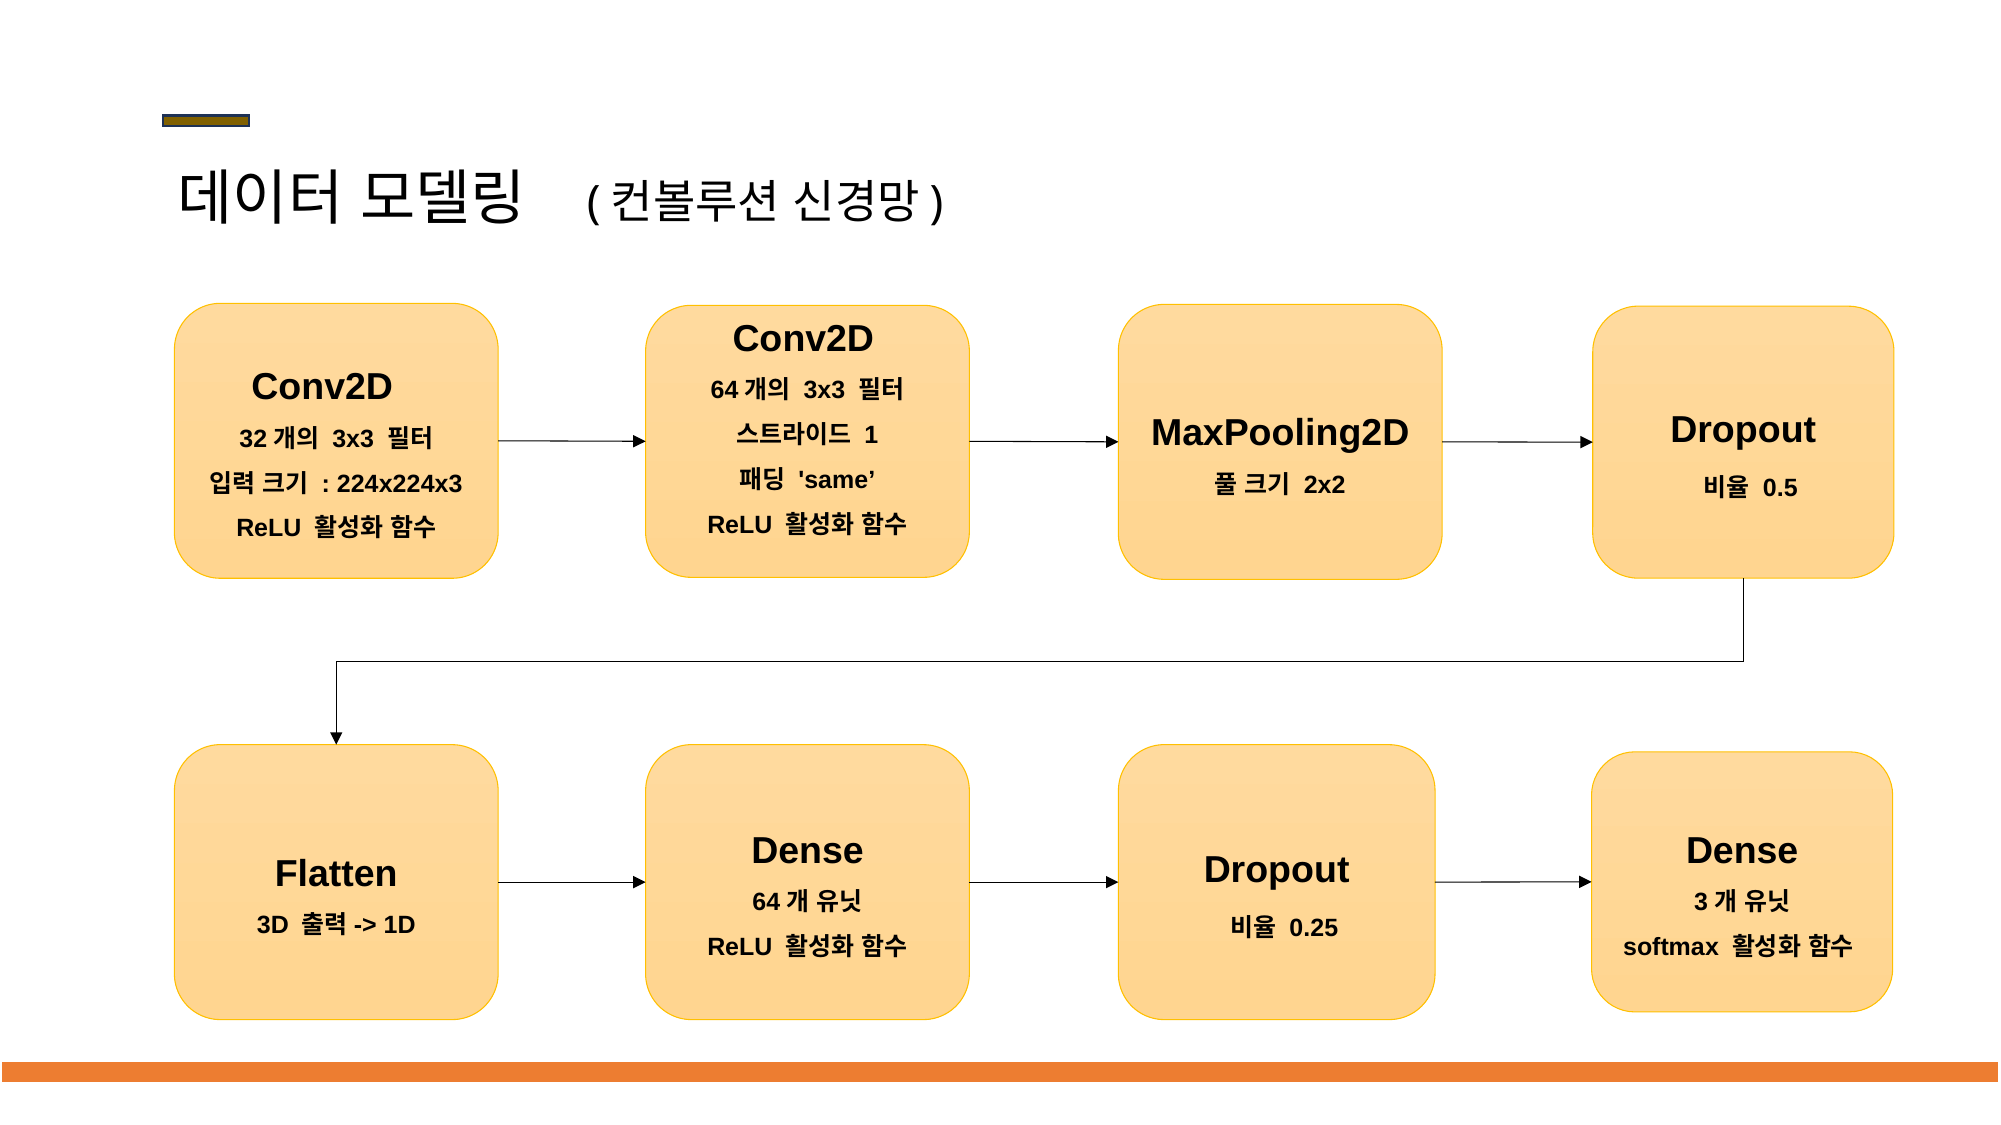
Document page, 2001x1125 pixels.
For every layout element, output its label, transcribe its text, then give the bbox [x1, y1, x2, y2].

text_box Dense 3개 유닛 softmax 활성화 함수 [1591, 751, 1894, 1013]
title 데이터 모델링 [129, 119, 575, 240]
text_box Dropout 비율 0.5 [1592, 305, 1895, 579]
text_box Dense 64개 유닛 ReLU 활성화 함수 [645, 744, 956, 1021]
text_box Conv2D 32개의 3x3 필터 입력 크기 : 224x224x3 ReLU 활성화 함수 [173, 302, 499, 579]
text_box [956, 0, 1124, 1125]
text_box [0, 1059, 956, 1085]
text_box Dropout 비율 0.25 [1124, 744, 1436, 1021]
text_box Conv2D 64개의 3x3 필터 스트라이드 1 패딩 'same’ ReLU 활성화 함수 [645, 304, 956, 578]
text_box [1124, 1059, 2000, 1085]
text_box [162, 114, 250, 127]
text_box (컨볼루션 신경망) [567, 160, 956, 237]
text_box Flatten 3D 출력-> 1D [173, 744, 499, 1021]
text_box MaxPooling2D 풀 크기 2x2 [1124, 303, 1443, 580]
